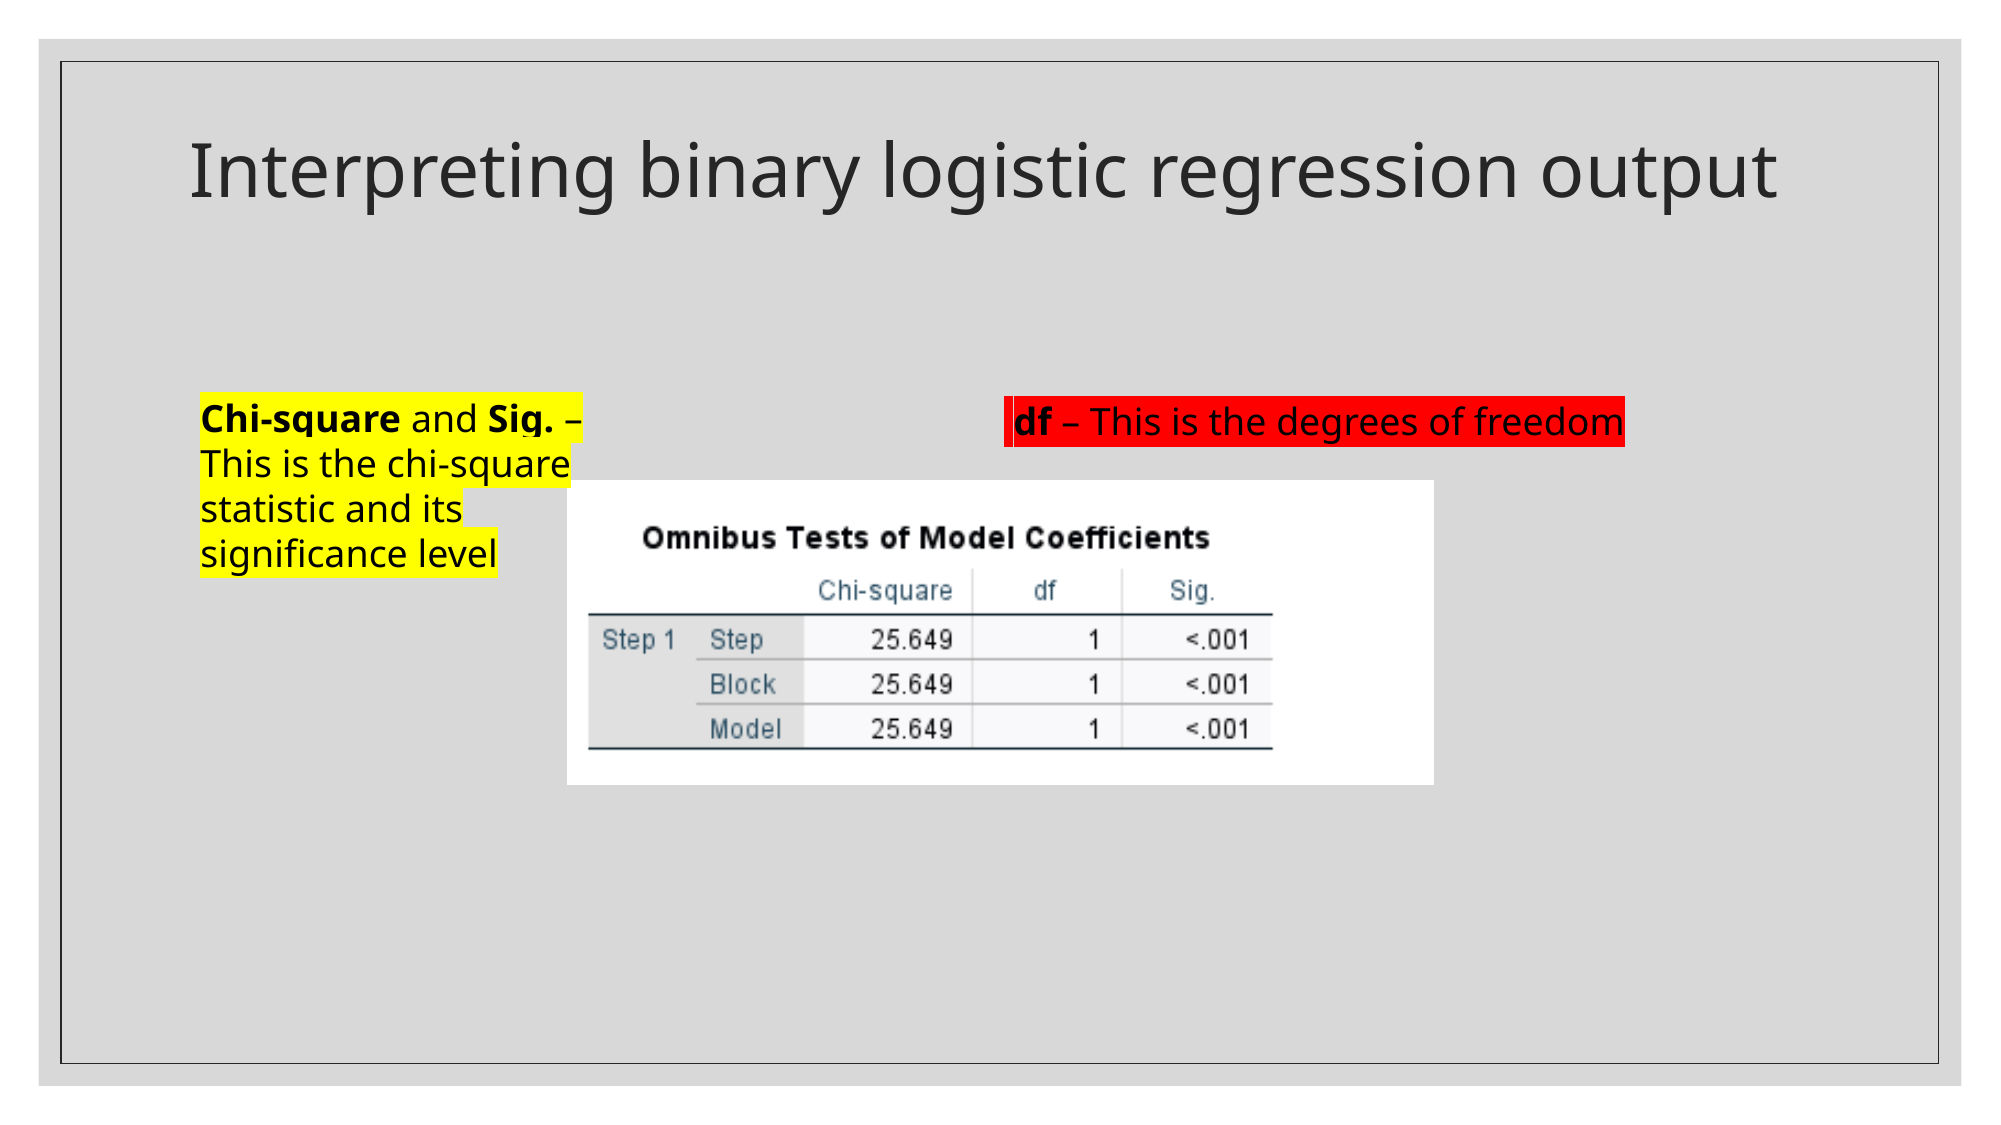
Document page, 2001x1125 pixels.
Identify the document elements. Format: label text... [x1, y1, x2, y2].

text_box df – This is the degrees of freedom [988, 390, 1703, 451]
title Interpreting binary logistic regression output [174, 105, 1825, 331]
text_box Chi-square and Sig. – This is the chi-square statistic and its significance level [185, 387, 636, 583]
picture [567, 480, 1434, 785]
